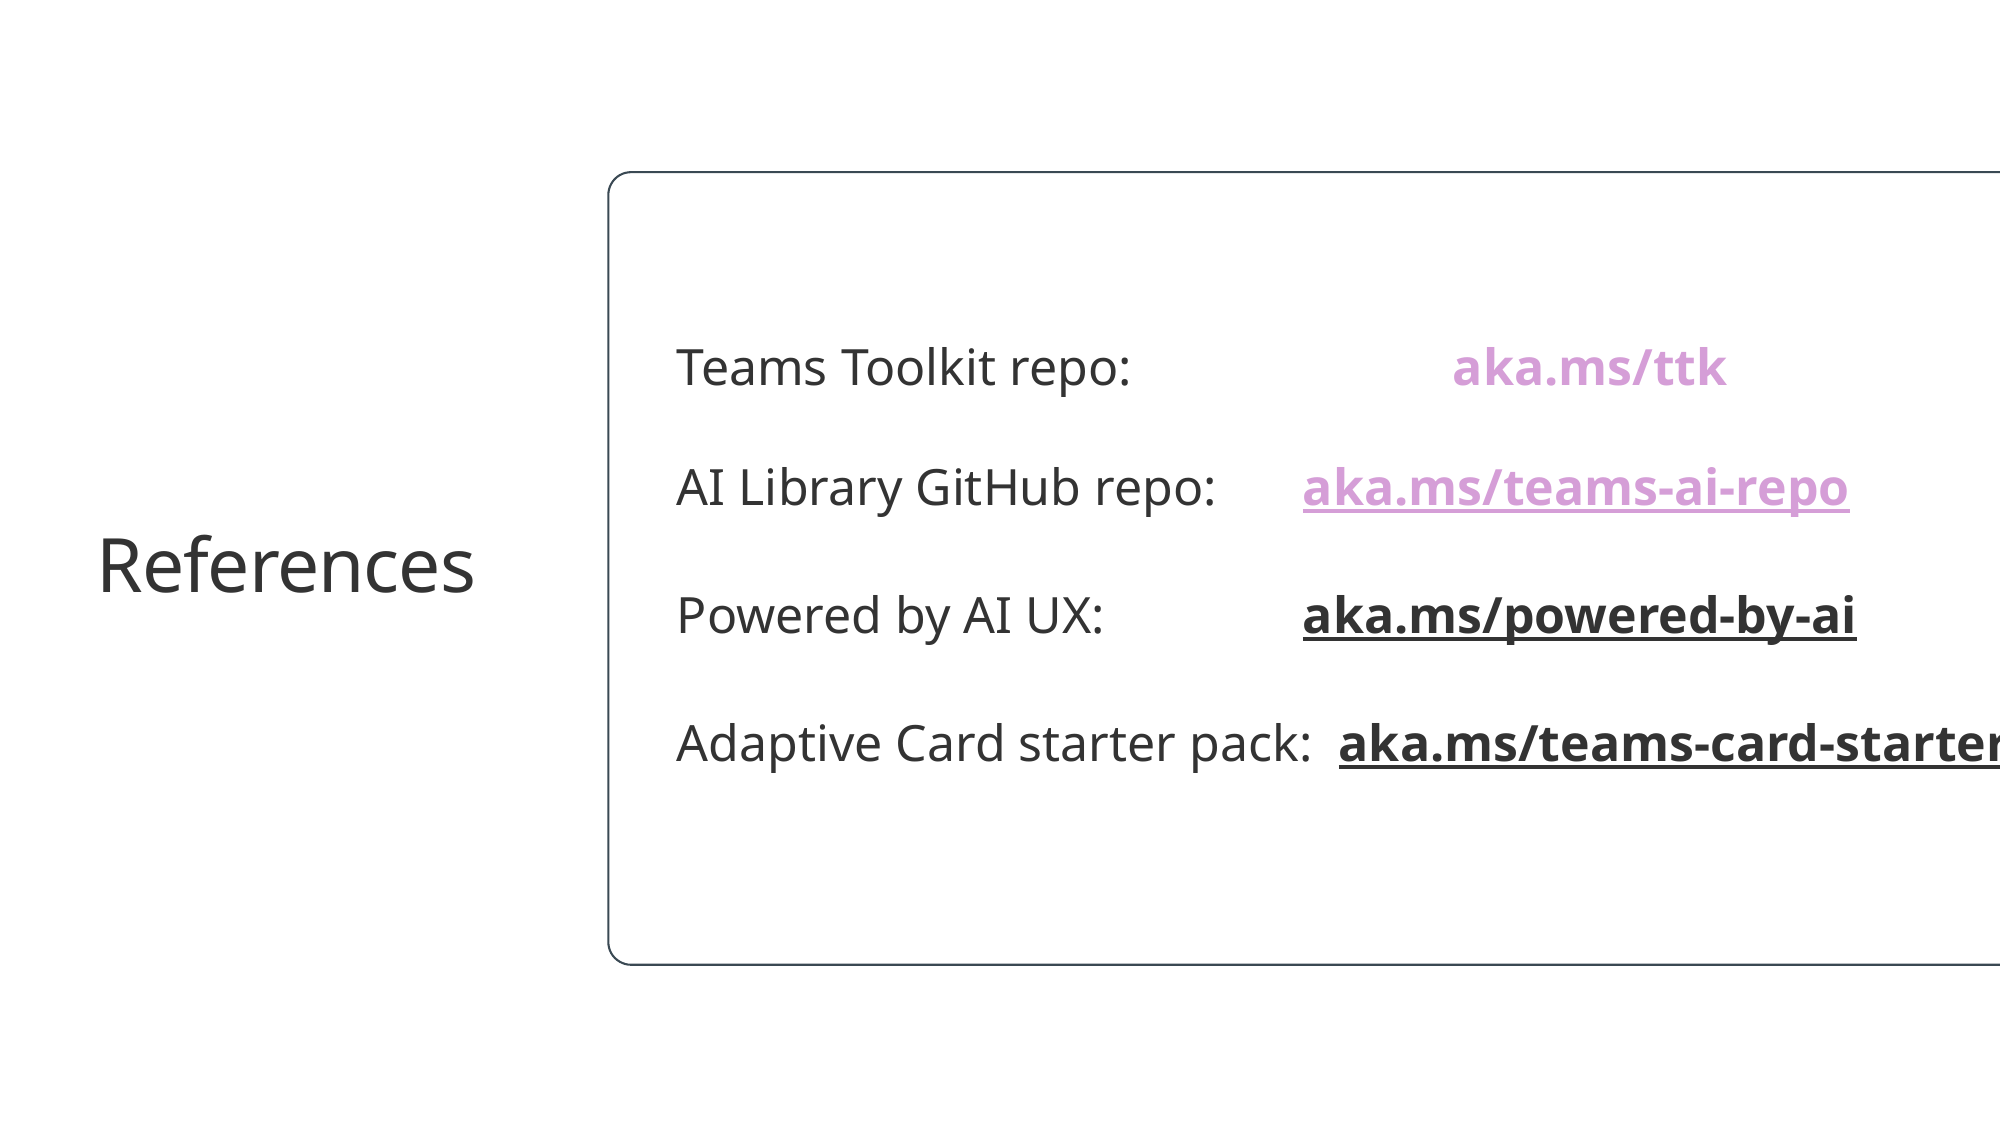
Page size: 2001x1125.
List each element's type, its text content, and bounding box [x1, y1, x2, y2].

text_box [607, 171, 2000, 966]
text_box Teams Toolkit repo: aka.ms/ttk AI Library GitHub repo: aka.ms/teams-ai-repo Powered by AI UX: aka.ms/powered-by-ai Adaptive Card starter pack: aka.ms/teams-card-starters [661, 327, 2000, 908]
text_box References [96, 517, 607, 608]
